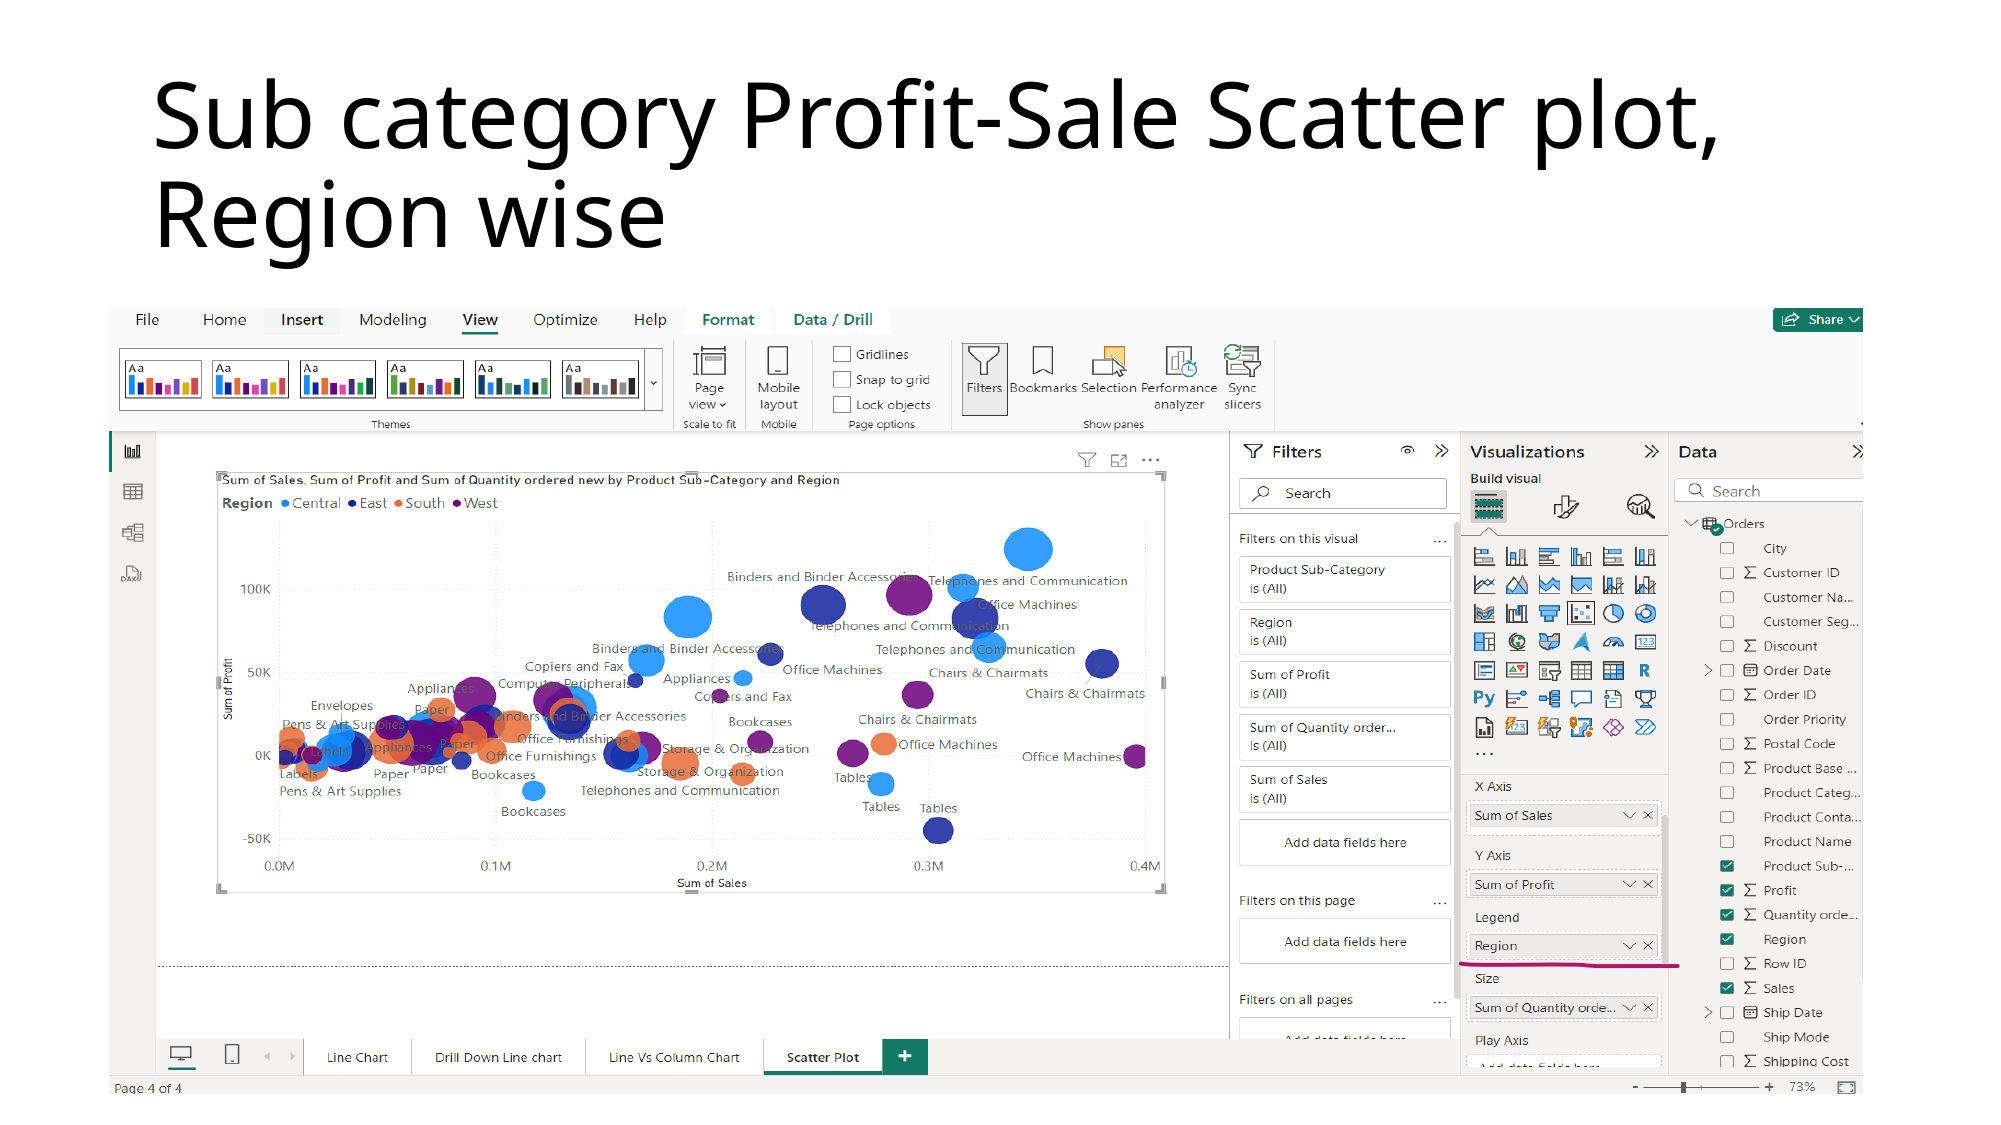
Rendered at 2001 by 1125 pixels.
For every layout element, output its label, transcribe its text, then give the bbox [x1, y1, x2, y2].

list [109, 309, 1863, 1094]
title Sub category Profit-Sale Scatter plot, Region wise [137, 59, 1863, 278]
